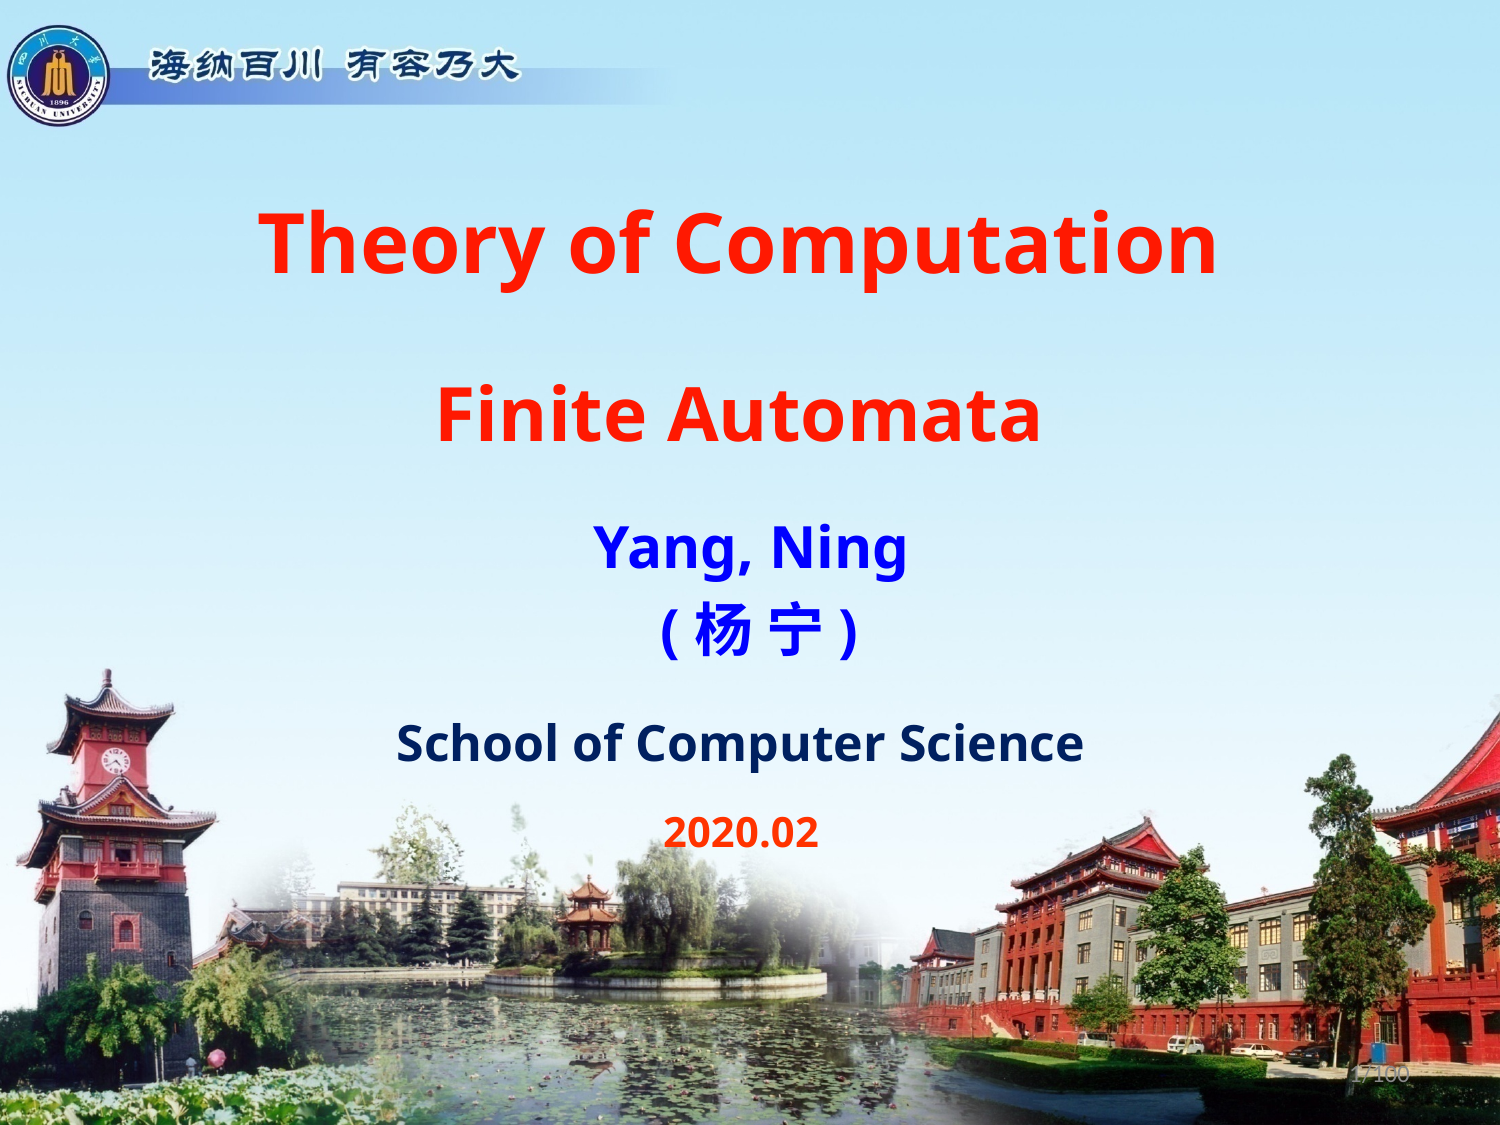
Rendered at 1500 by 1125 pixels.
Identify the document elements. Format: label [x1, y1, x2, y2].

text_box [661, 521, 839, 699]
picture [0, 0, 1500, 1125]
